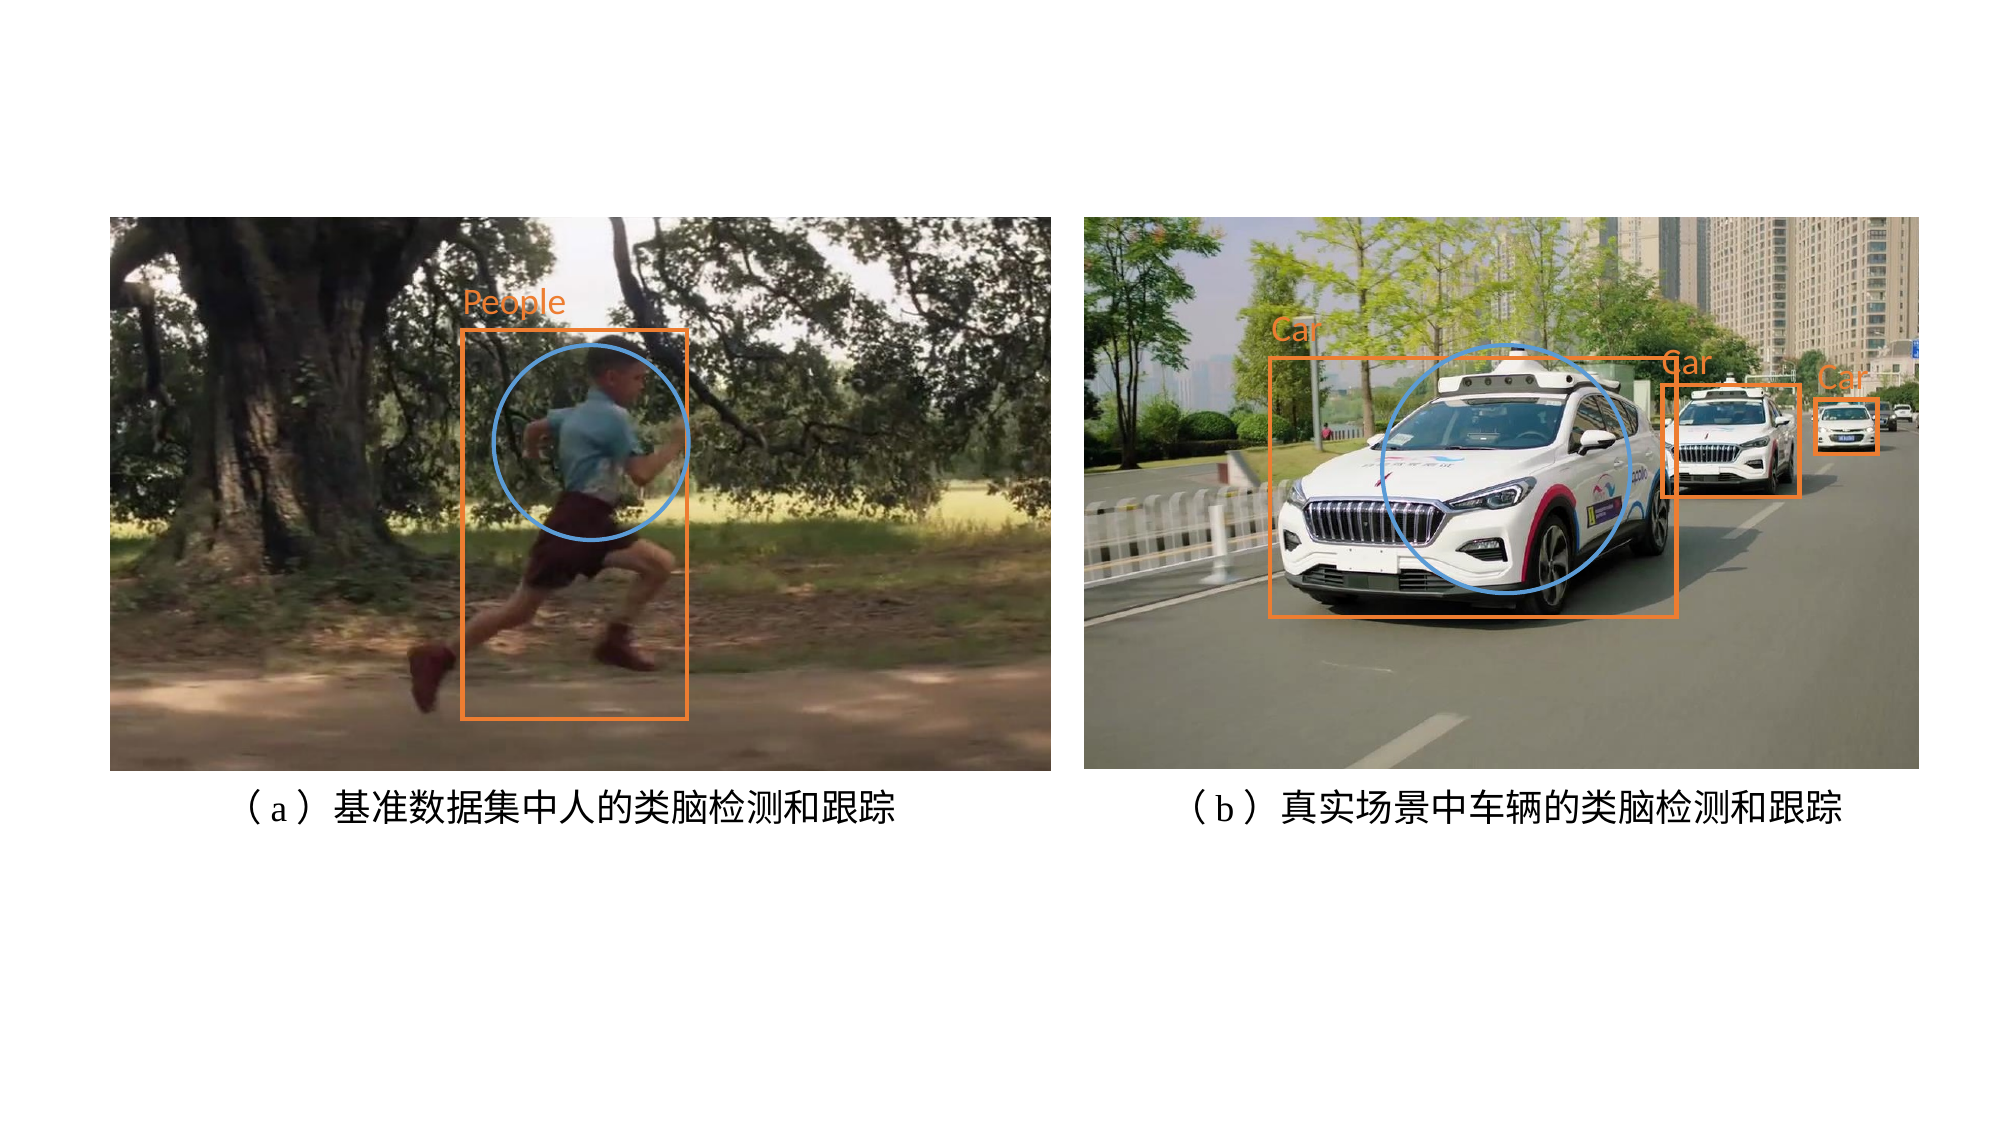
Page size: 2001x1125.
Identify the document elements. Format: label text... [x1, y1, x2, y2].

picture [1084, 217, 1919, 769]
text_box （a）基准数据集中人的类脑检测和跟踪 [209, 776, 912, 837]
picture [110, 217, 1051, 771]
text_box （b）真实场景中车辆的类脑检测和跟踪 [1154, 776, 1859, 837]
